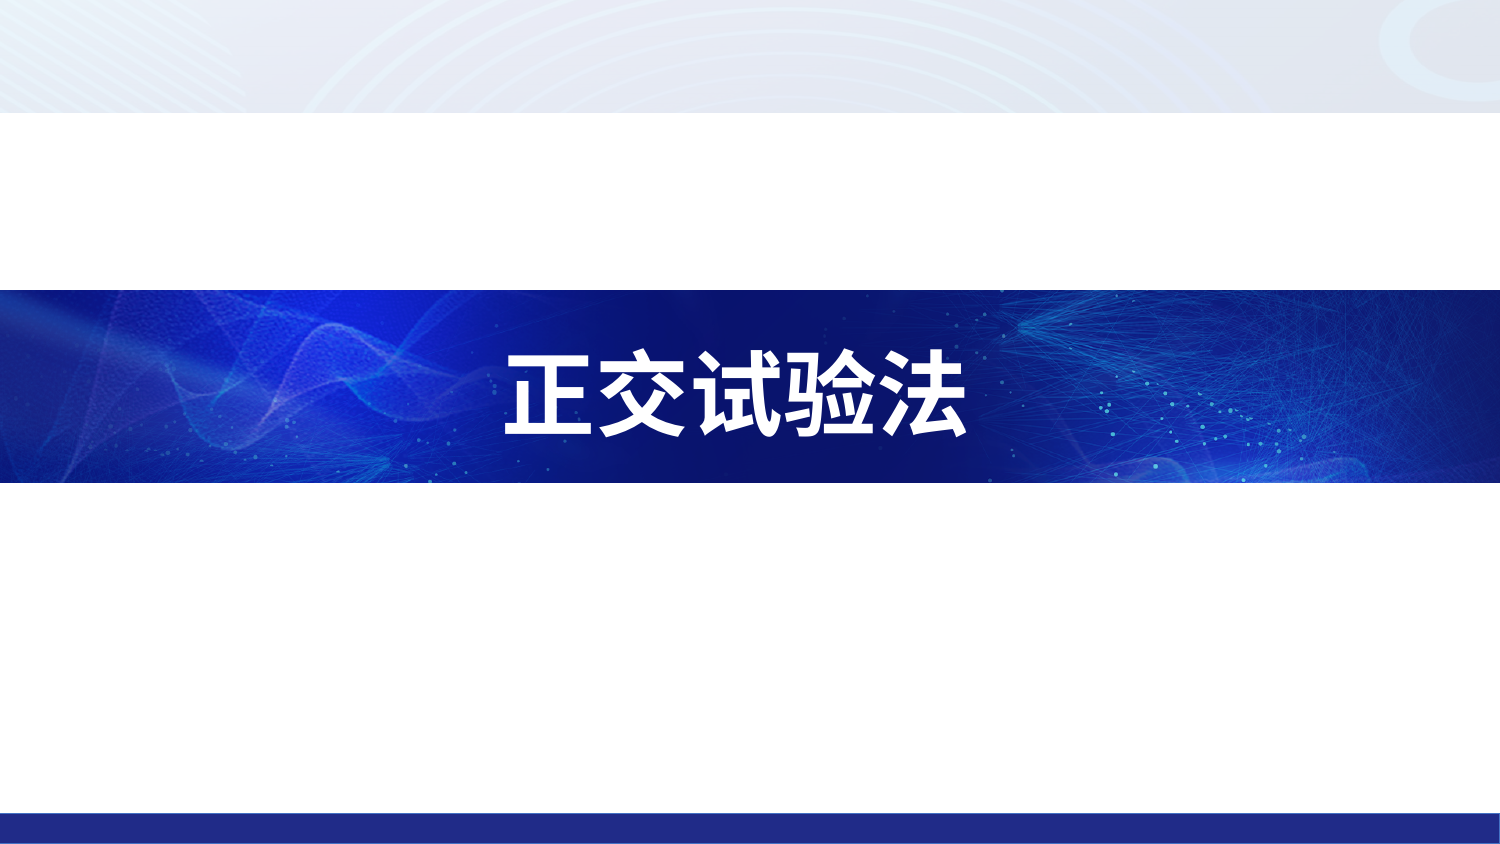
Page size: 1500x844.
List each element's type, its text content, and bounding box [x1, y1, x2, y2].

picture [0, 290, 1500, 483]
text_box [0, 0, 1500, 113]
text_box 正交试验法 [114, 328, 1359, 457]
